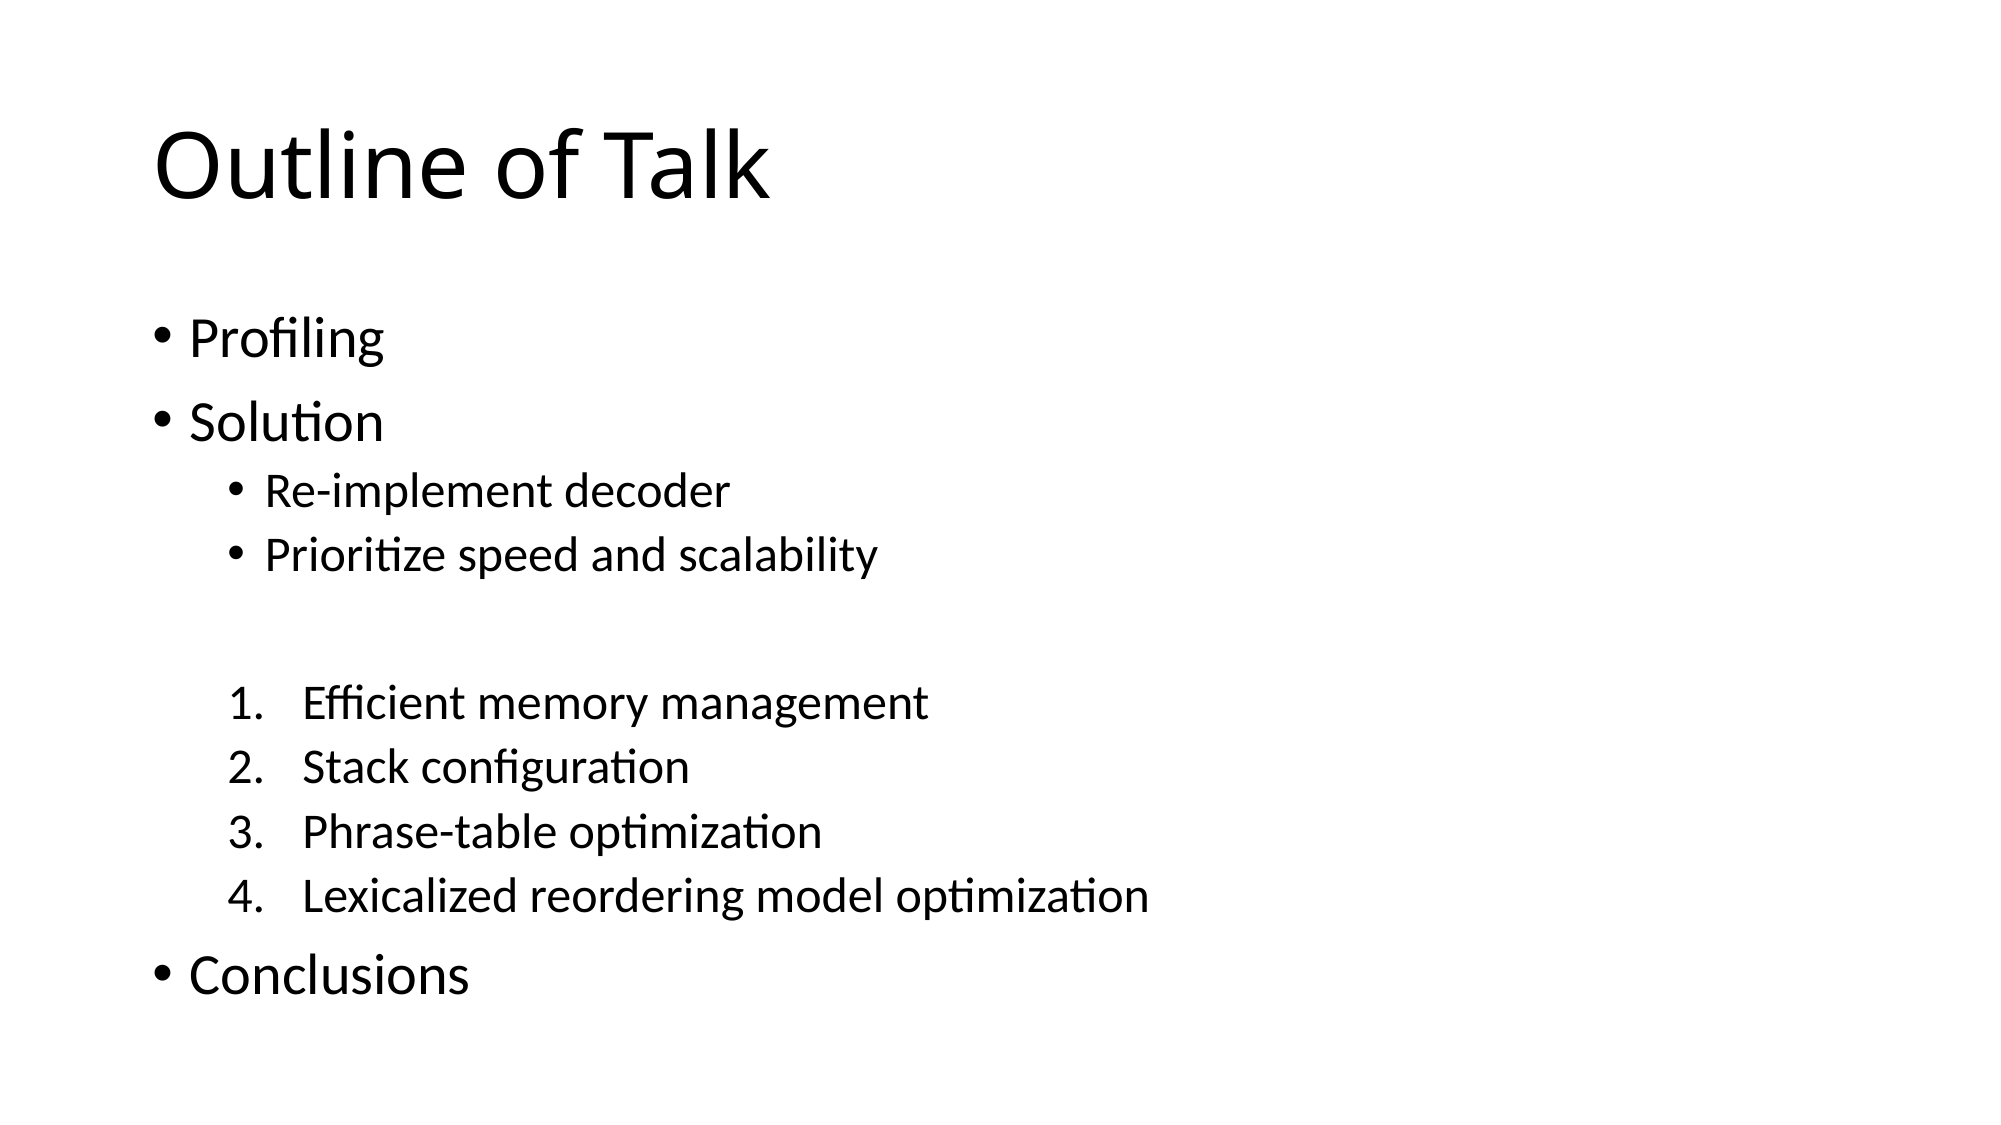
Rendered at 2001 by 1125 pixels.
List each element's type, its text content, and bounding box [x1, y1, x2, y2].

title Outline of Talk [137, 59, 1863, 278]
list Profiling Solution Re-implement decoder Prioritize speed and scalability Efficient memory management Stack configuration Phrase-table optimization Lexicalized reordering model optimization Conclusions [137, 299, 1863, 1014]
